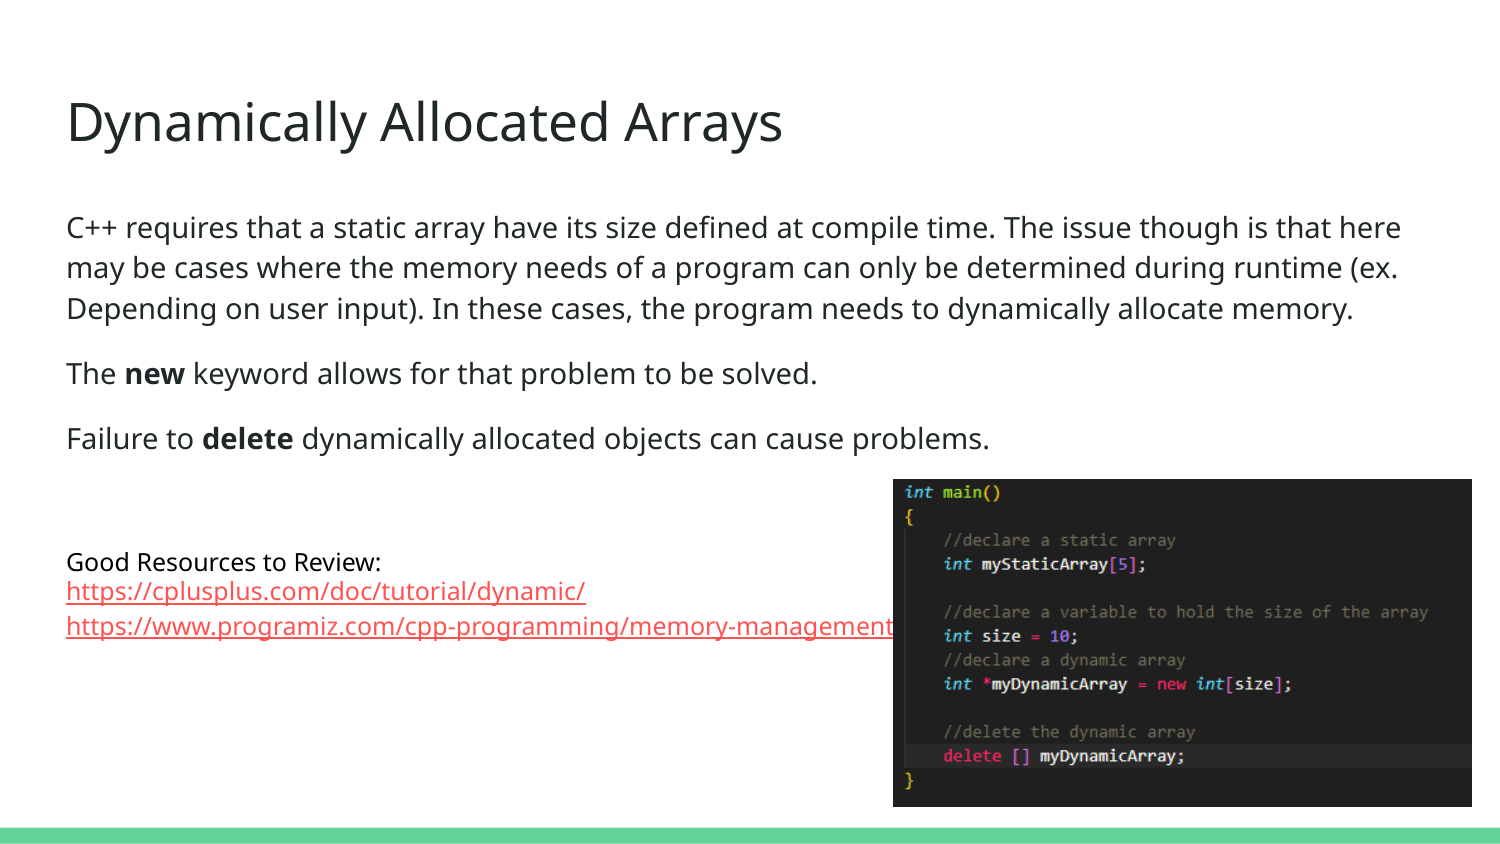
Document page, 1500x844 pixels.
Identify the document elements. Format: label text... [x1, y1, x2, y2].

title Dynamically Allocated Arrays [51, 72, 1449, 167]
list C++ requires that a static array have its size defined at compile time. The issue though is that here may be cases where the memory needs of a program can only be determined during runtime (ex. Depending on user input). In these cases, the program needs to dynamically allocate memory. The new keyword allows for that problem to be solved. Failure to delete dynamically allocated objects can cause problems. Good Resources to Review: https://cplusplus.com/doc/tutorial/dynamic/ https://www.programiz.com/cpp-programming/memory-management [51, 189, 1449, 750]
picture [893, 478, 1472, 807]
